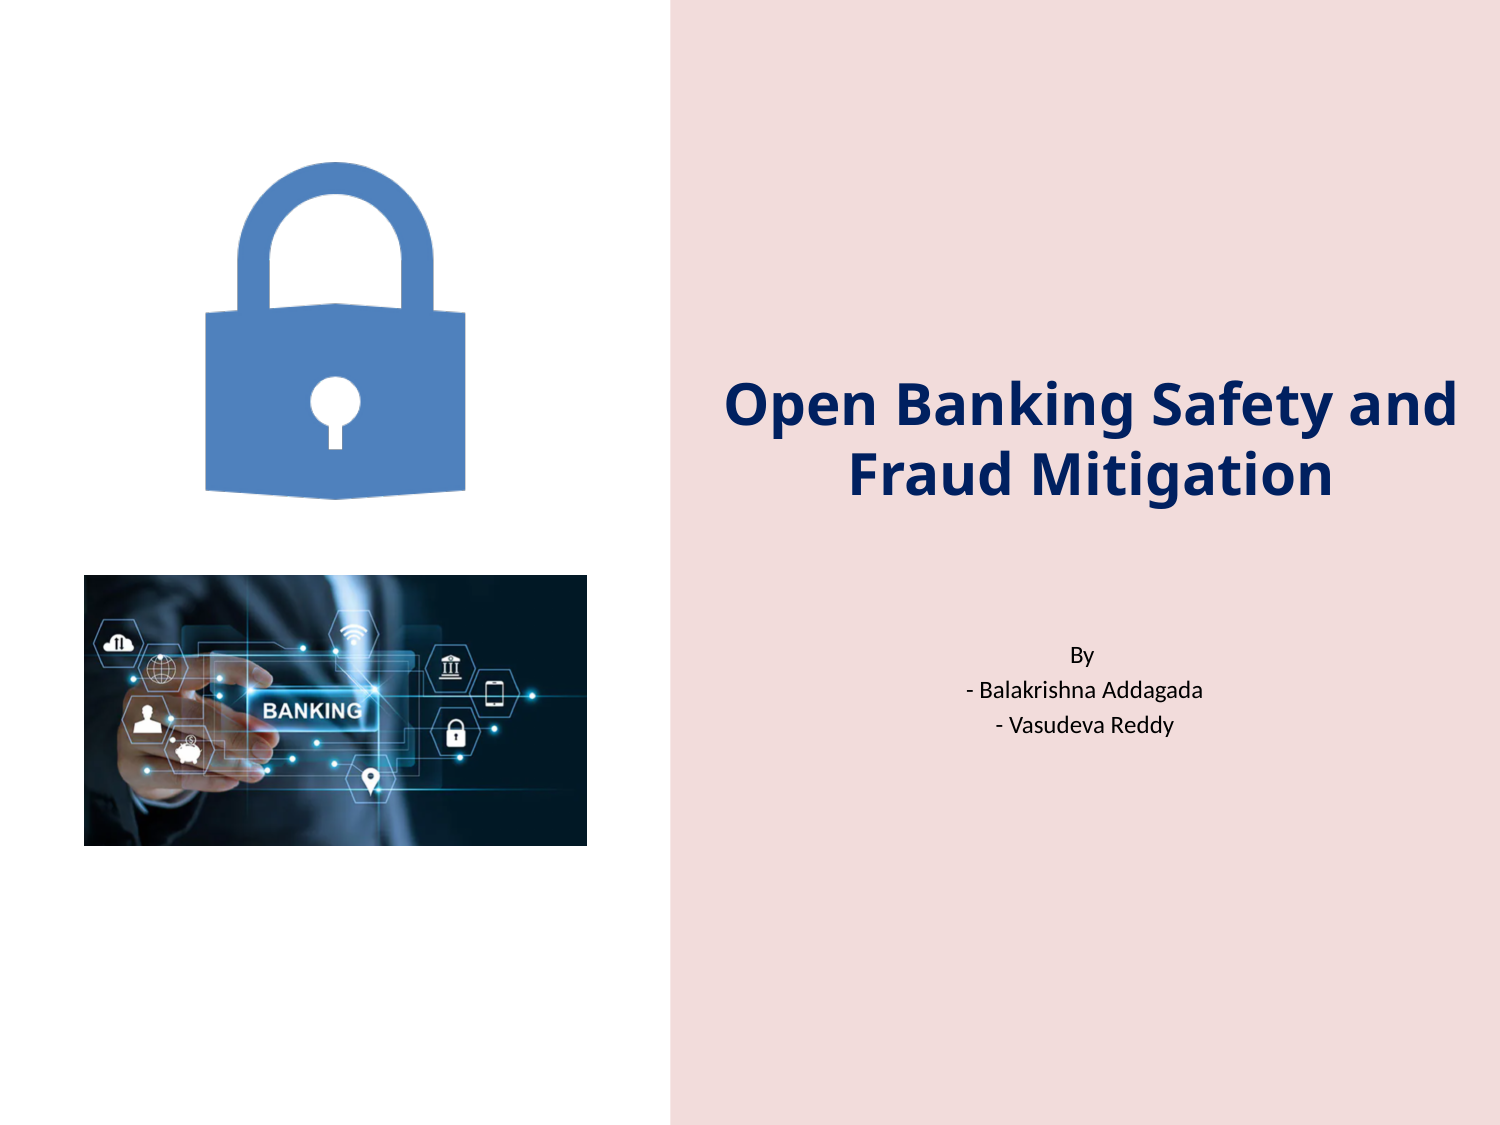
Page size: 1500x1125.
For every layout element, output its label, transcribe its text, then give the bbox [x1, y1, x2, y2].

title Open Banking Safety and Fraud Mitigation [689, 273, 1493, 515]
text_box [0, 0, 668, 1125]
picture [116, 112, 555, 550]
subtitle By - Balakrishna Addagada - Vasudeva Reddy [813, 631, 1358, 957]
text_box [668, 0, 1500, 1125]
picture [84, 575, 587, 846]
